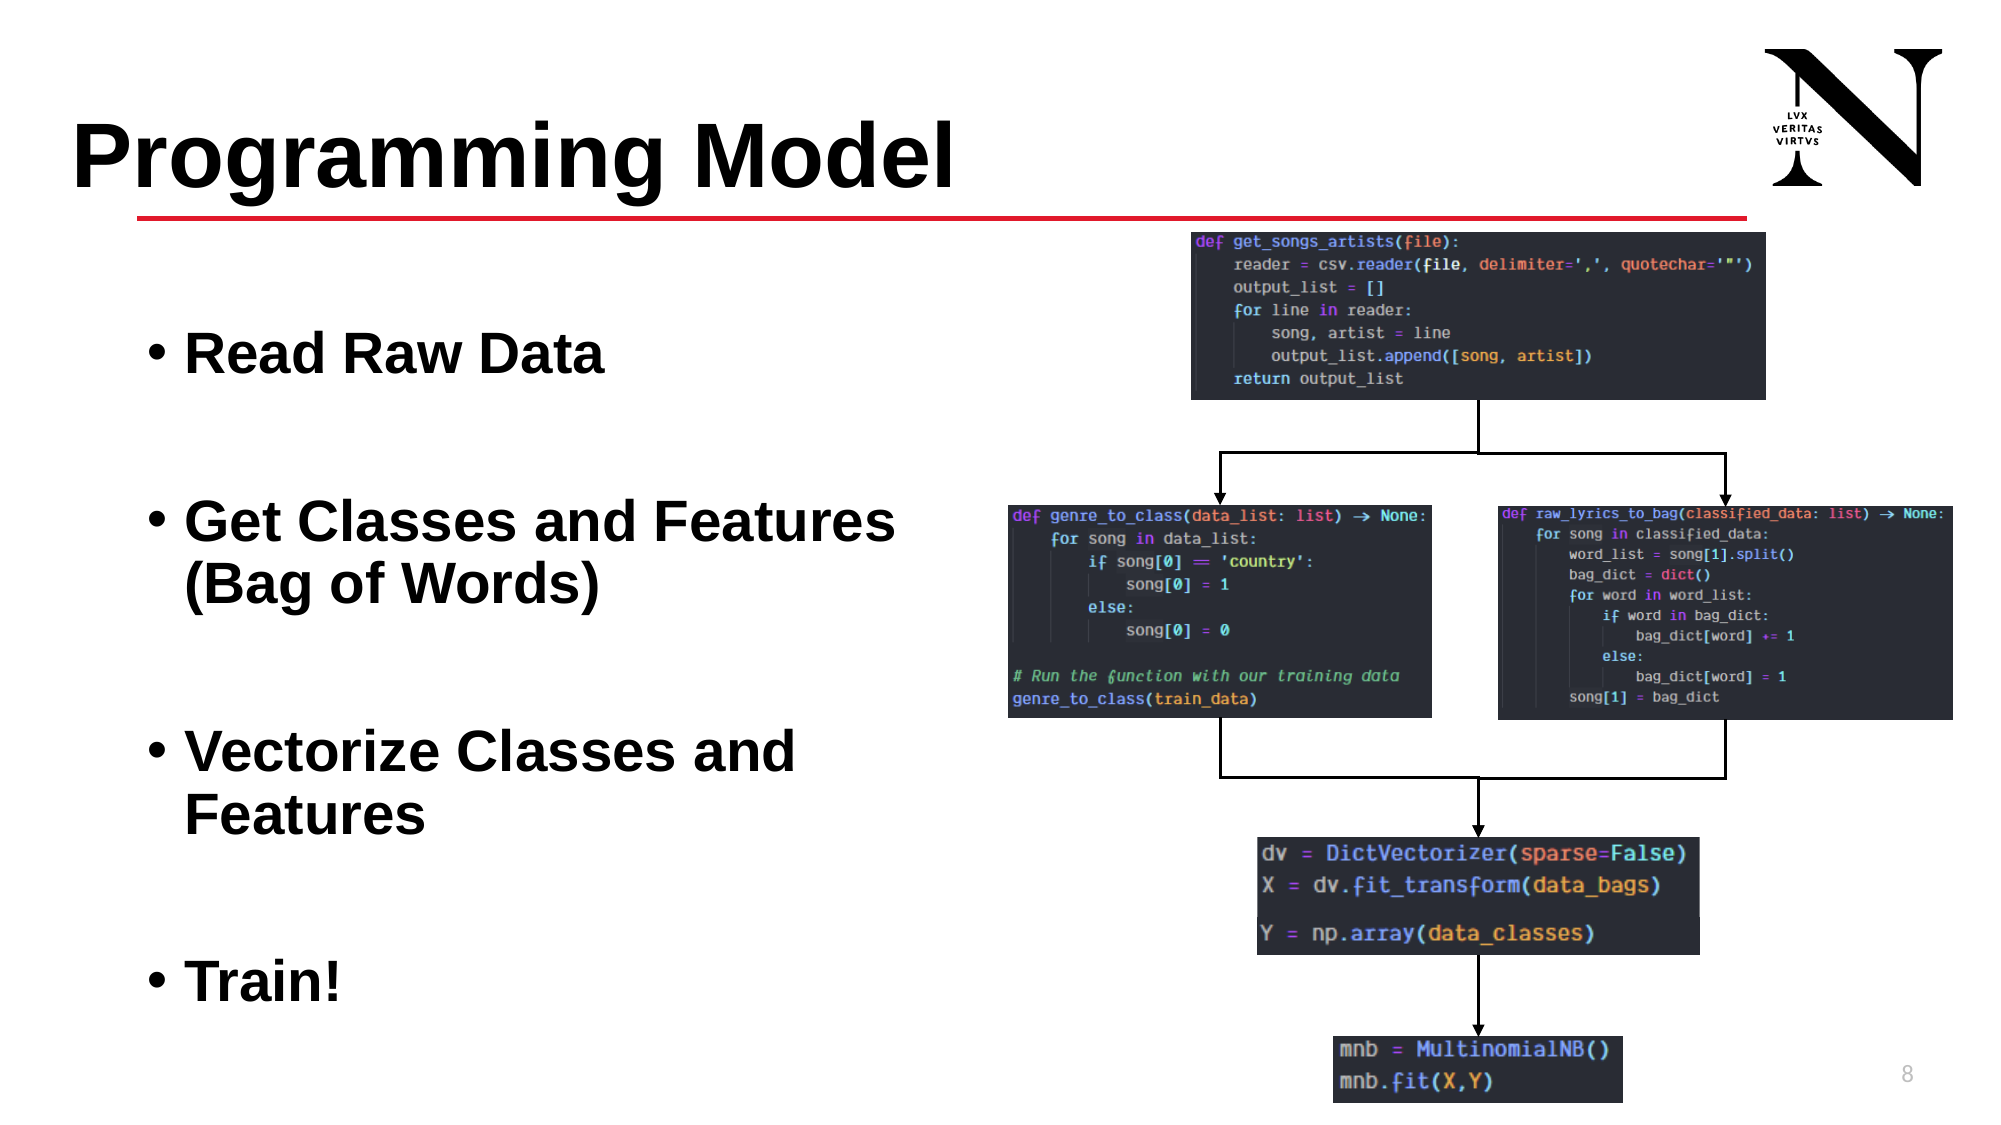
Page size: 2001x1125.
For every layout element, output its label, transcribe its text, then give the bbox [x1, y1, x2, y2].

title Programming Model [56, 49, 1953, 267]
slide_number 9 [1623, 1042, 1930, 1103]
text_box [1289, 648, 1410, 907]
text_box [1296, 323, 1402, 582]
picture [1333, 1036, 1623, 1103]
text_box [1257, 837, 1700, 955]
picture [1008, 505, 1432, 718]
picture [1498, 506, 1953, 720]
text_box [1548, 329, 1656, 578]
list Read Raw Data Get Classes and Features (Bag of Words) Vectorize Classes and Features Train! [131, 316, 962, 1030]
picture [1191, 232, 1766, 401]
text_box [1542, 654, 1662, 903]
